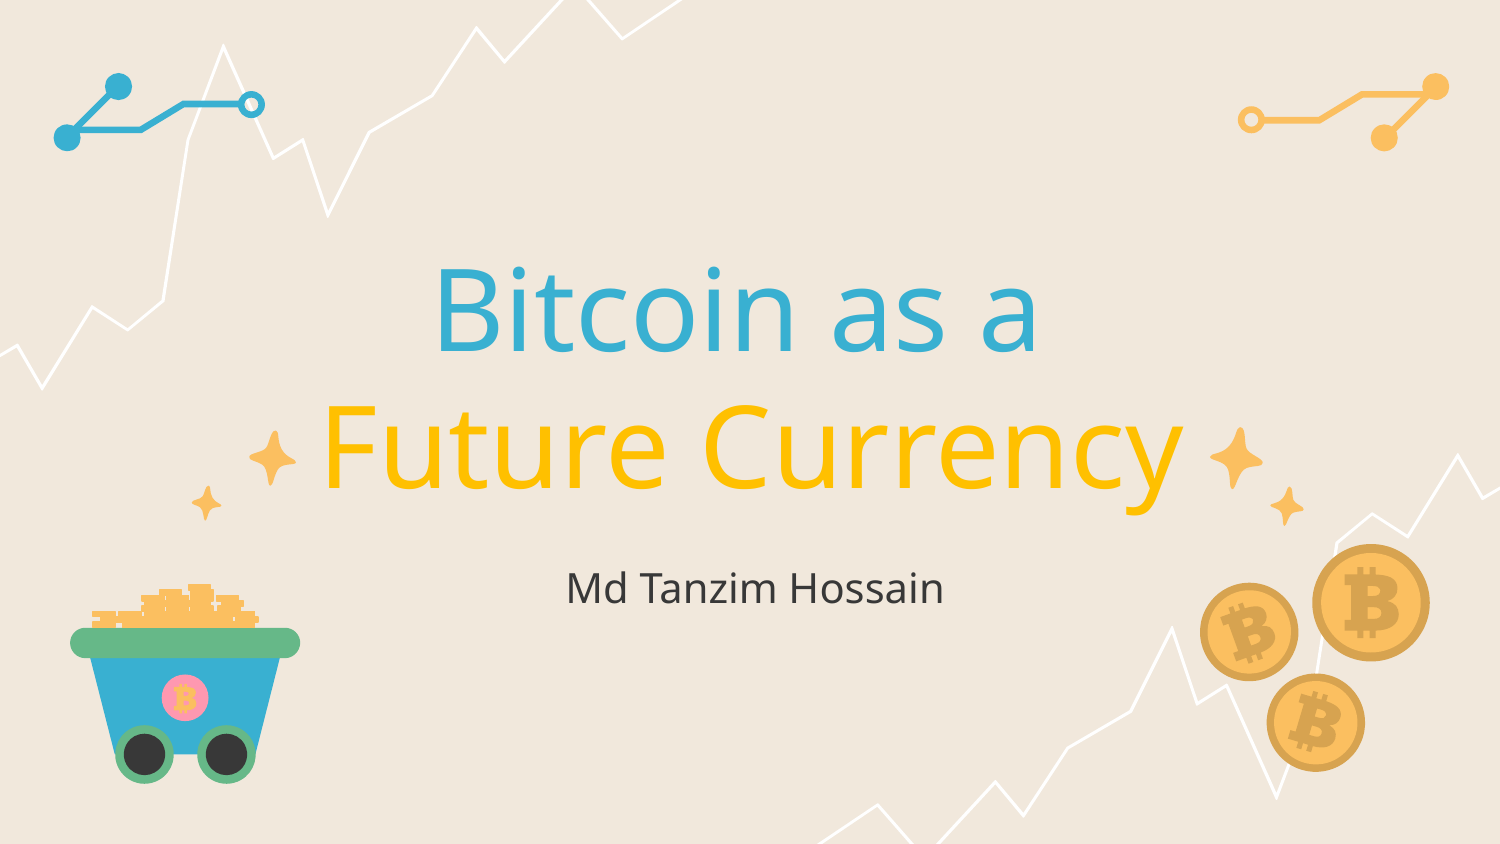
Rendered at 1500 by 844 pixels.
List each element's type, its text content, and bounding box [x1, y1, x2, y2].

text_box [1203, 421, 1309, 530]
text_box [69, 584, 301, 785]
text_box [1311, 543, 1431, 662]
subtitle Md Tanzim Hossain [181, 546, 1307, 616]
title Bitcoin as a Future Currency [177, 221, 1325, 529]
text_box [191, 430, 297, 521]
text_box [1266, 673, 1366, 772]
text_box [51, 72, 266, 152]
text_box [1199, 582, 1299, 682]
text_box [1237, 72, 1451, 152]
